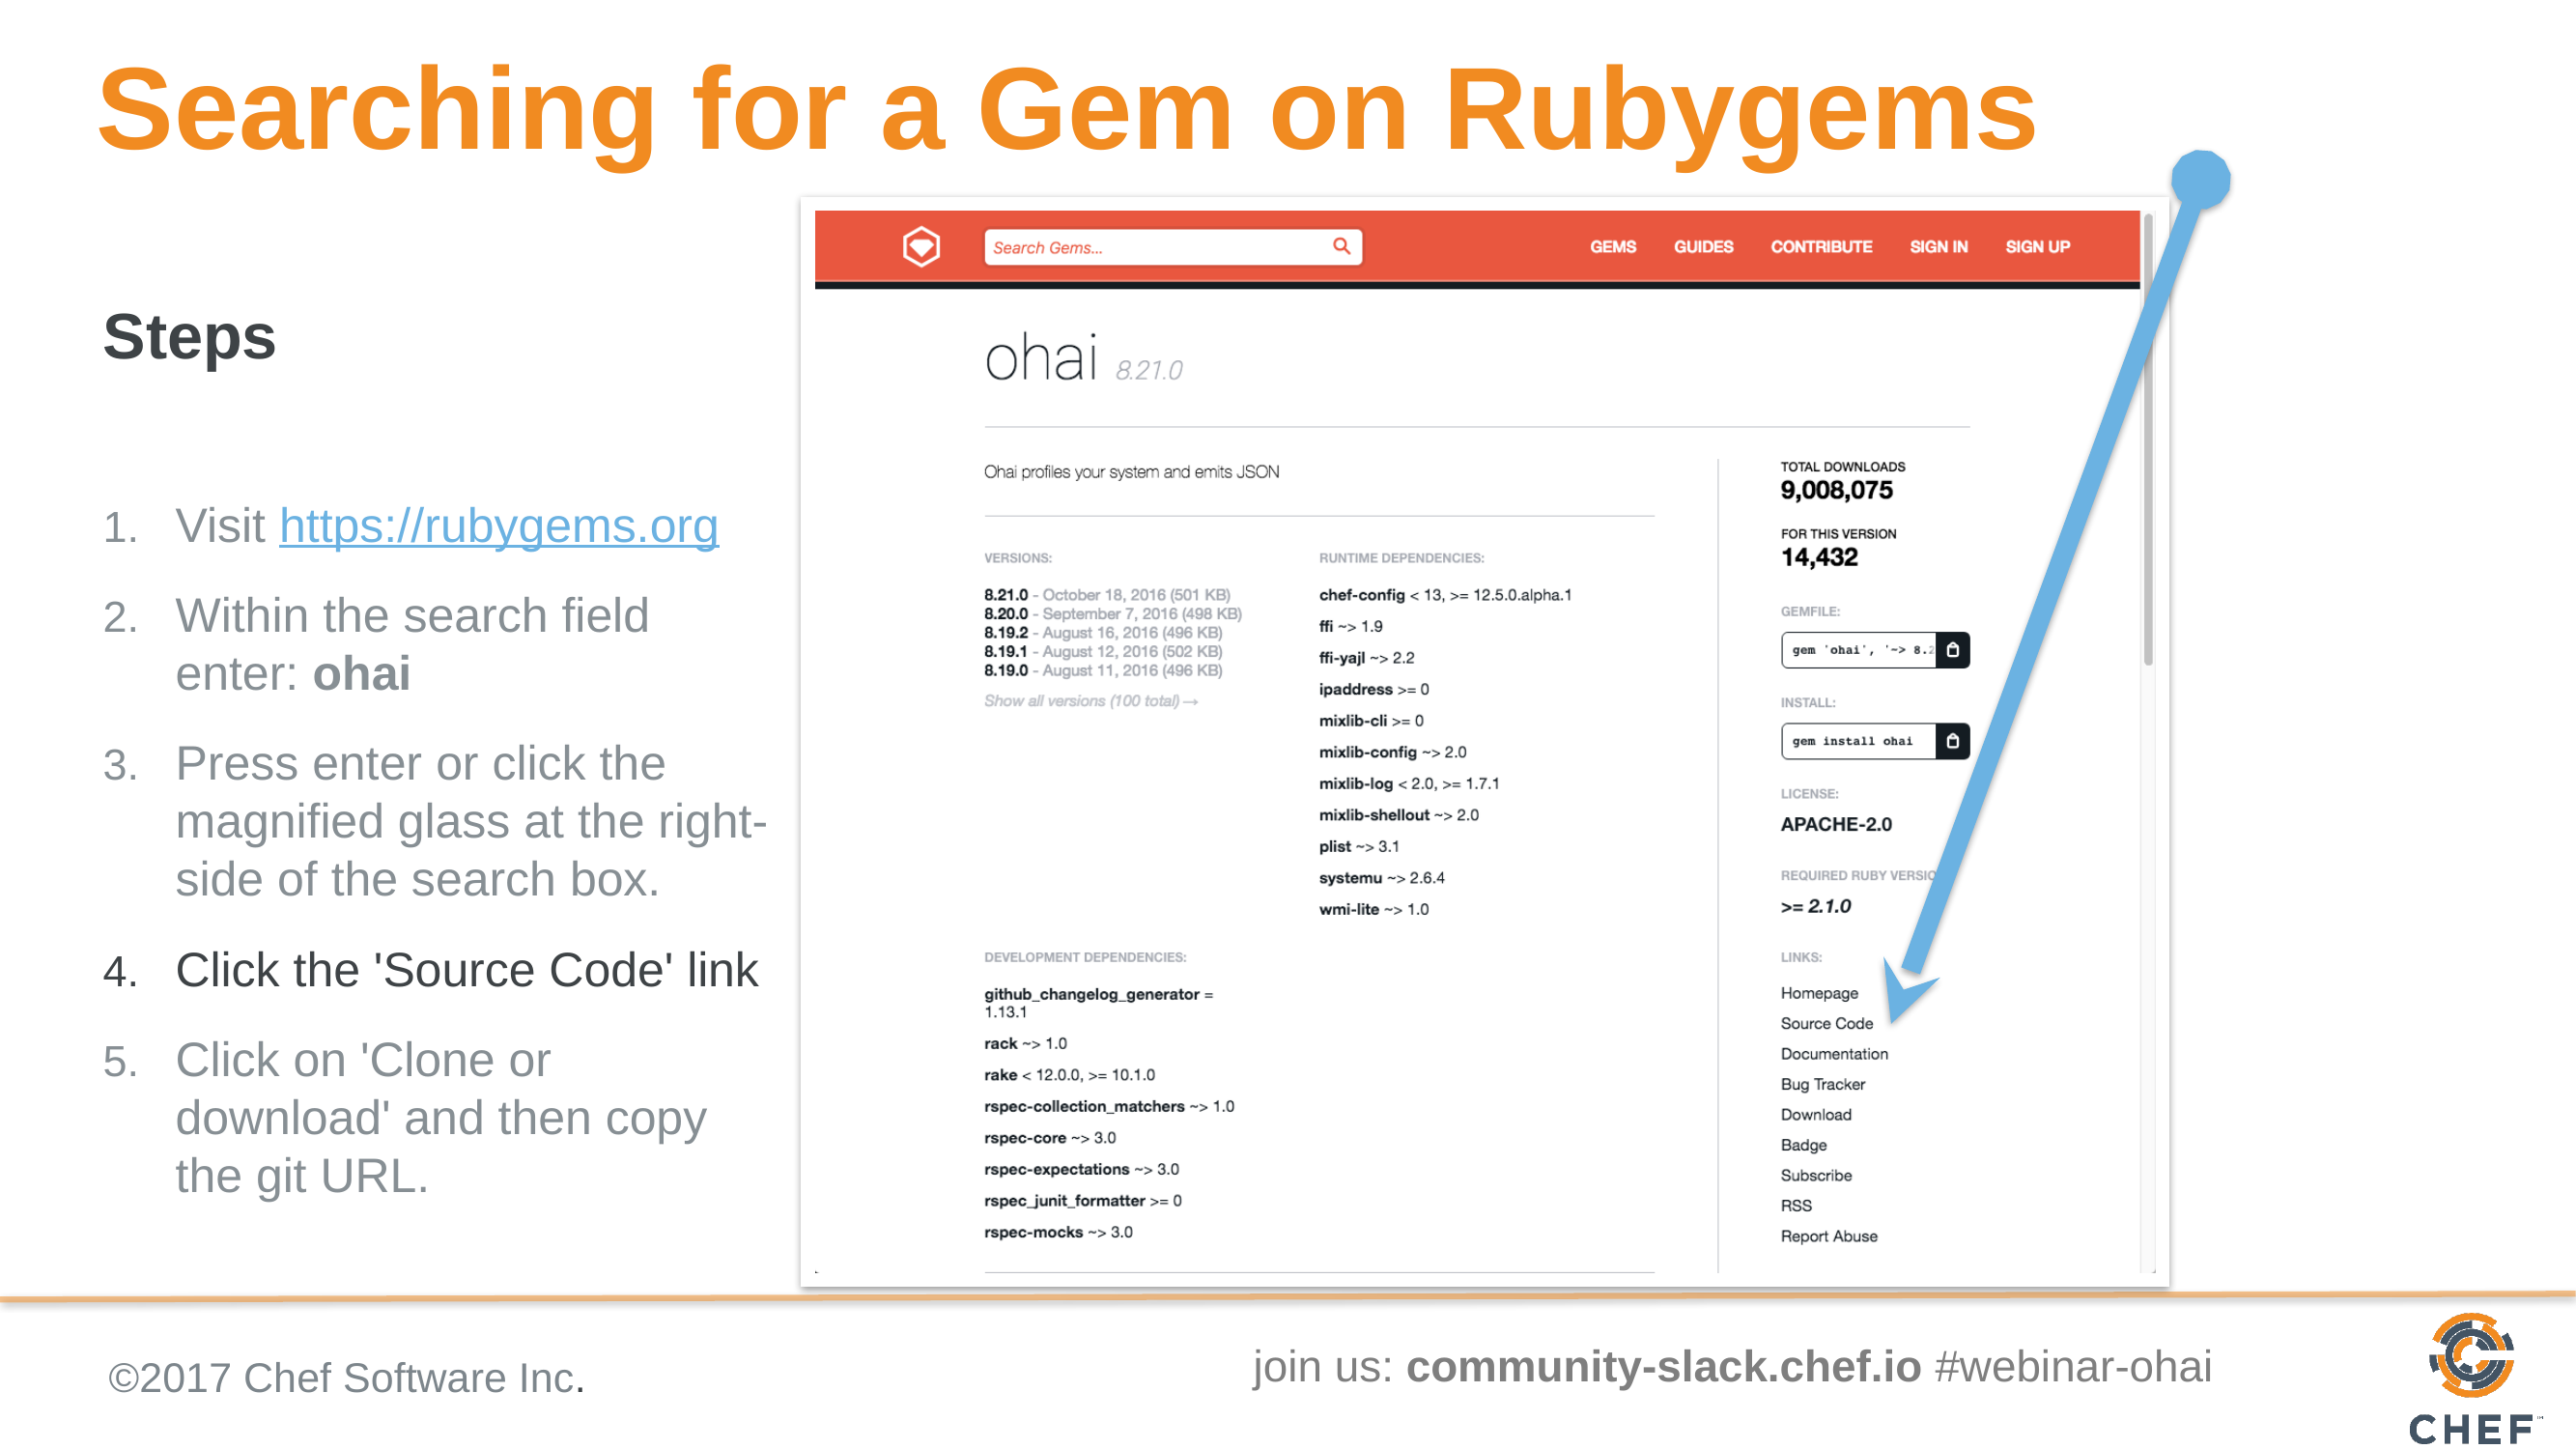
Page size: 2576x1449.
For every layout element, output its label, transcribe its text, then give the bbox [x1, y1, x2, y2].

list Steps Visit https://rubygems.org Within the search field enter: ohai Press enter or click the magnified glass at the right-side of the search box. Click the 'Source Code' link Click on 'Clone or download' and then copy the git URL. [102, 294, 773, 1276]
picture [2399, 1297, 2551, 1449]
title Searching for a Gem on Rubygems [96, 48, 2463, 180]
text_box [1890, 179, 2202, 1025]
picture [814, 210, 2156, 1273]
